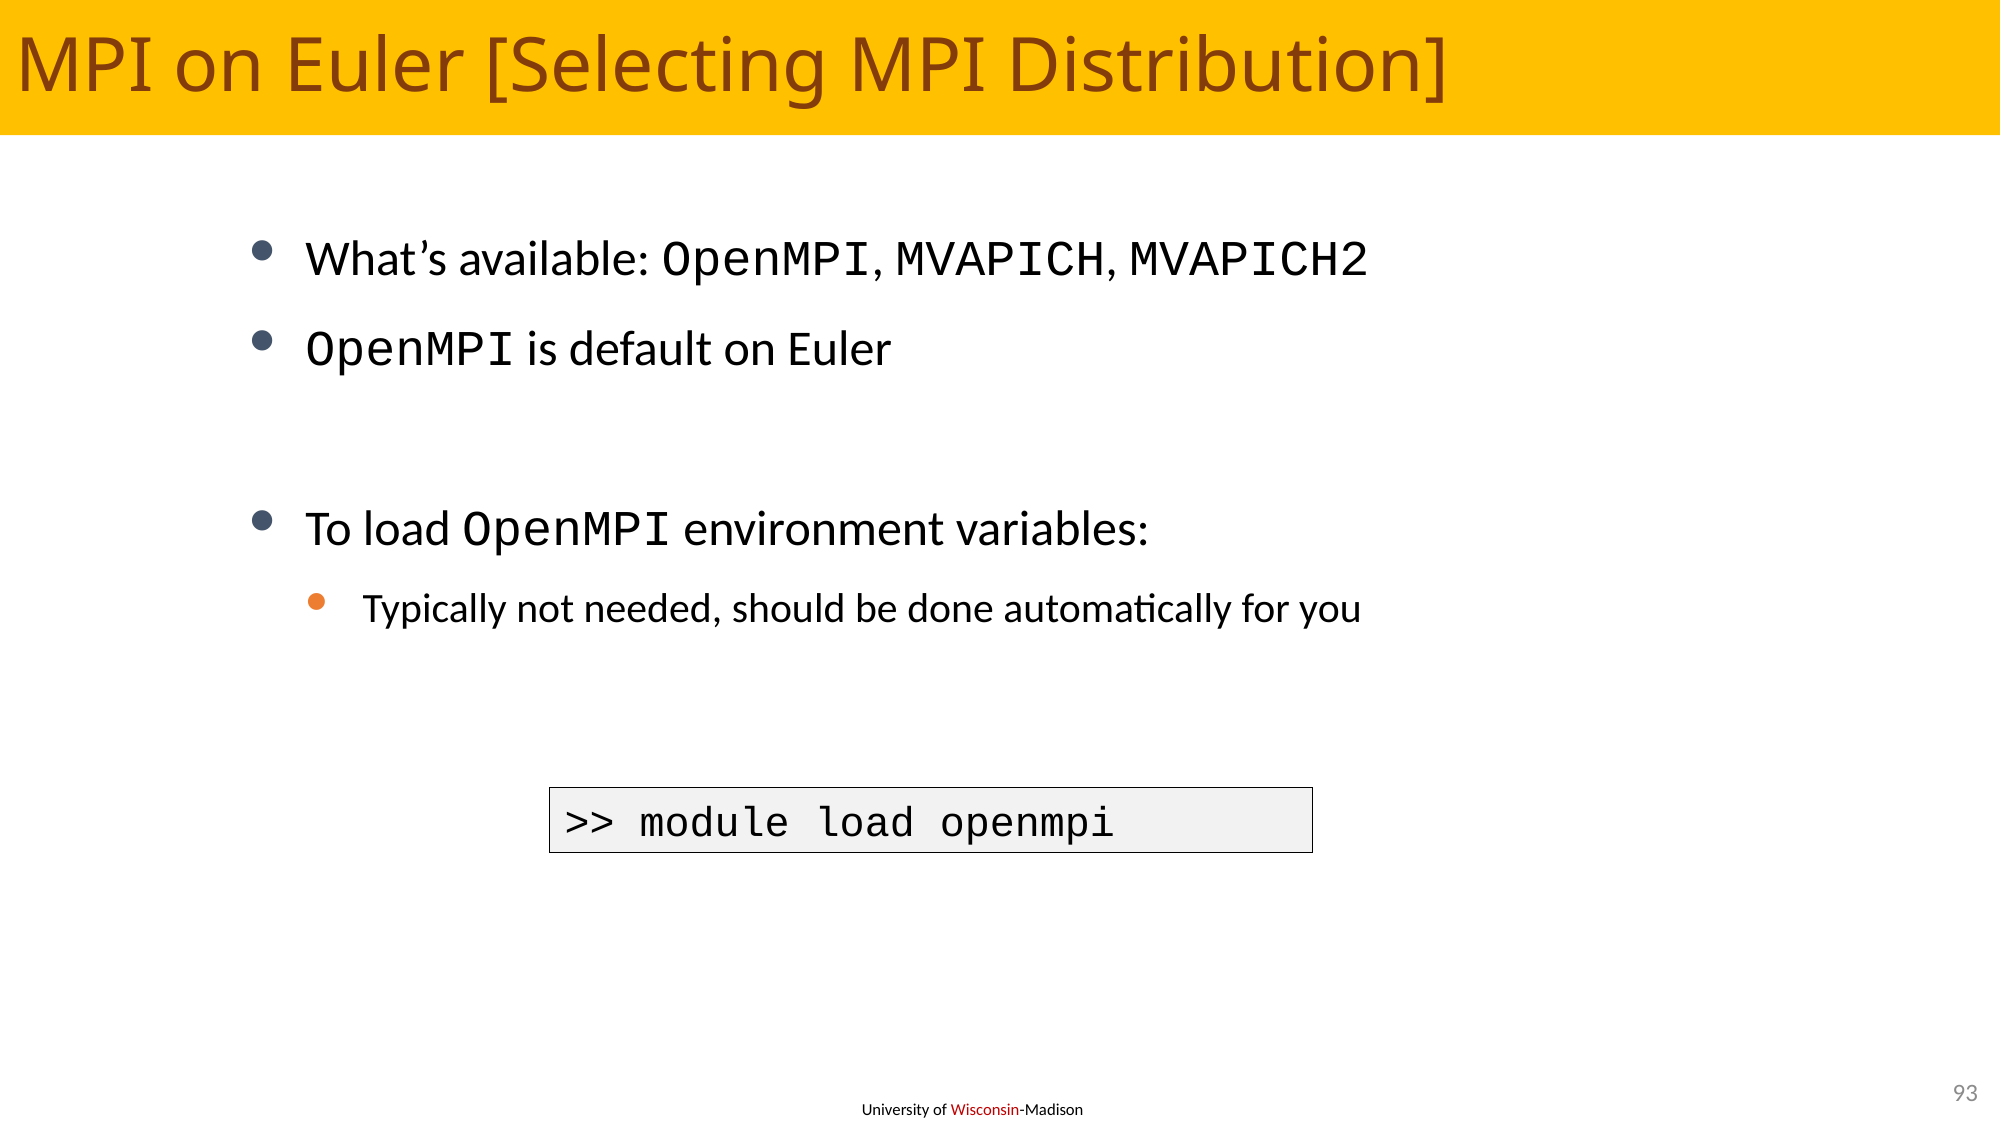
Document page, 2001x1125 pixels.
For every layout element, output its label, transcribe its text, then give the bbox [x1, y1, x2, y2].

slide_number 93 [1879, 1069, 1994, 1114]
text_box What’s available: OpenMPI, MVAPICH, MVAPICH2 OpenMPI is default on Euler To load OpenMPI environment variables: Typically not needed, should be done automatically for you [234, 218, 1585, 942]
text_box >> module load openmpi [549, 787, 1313, 853]
title MPI on Euler [Selecting MPI Distribution] [0, 0, 2000, 136]
